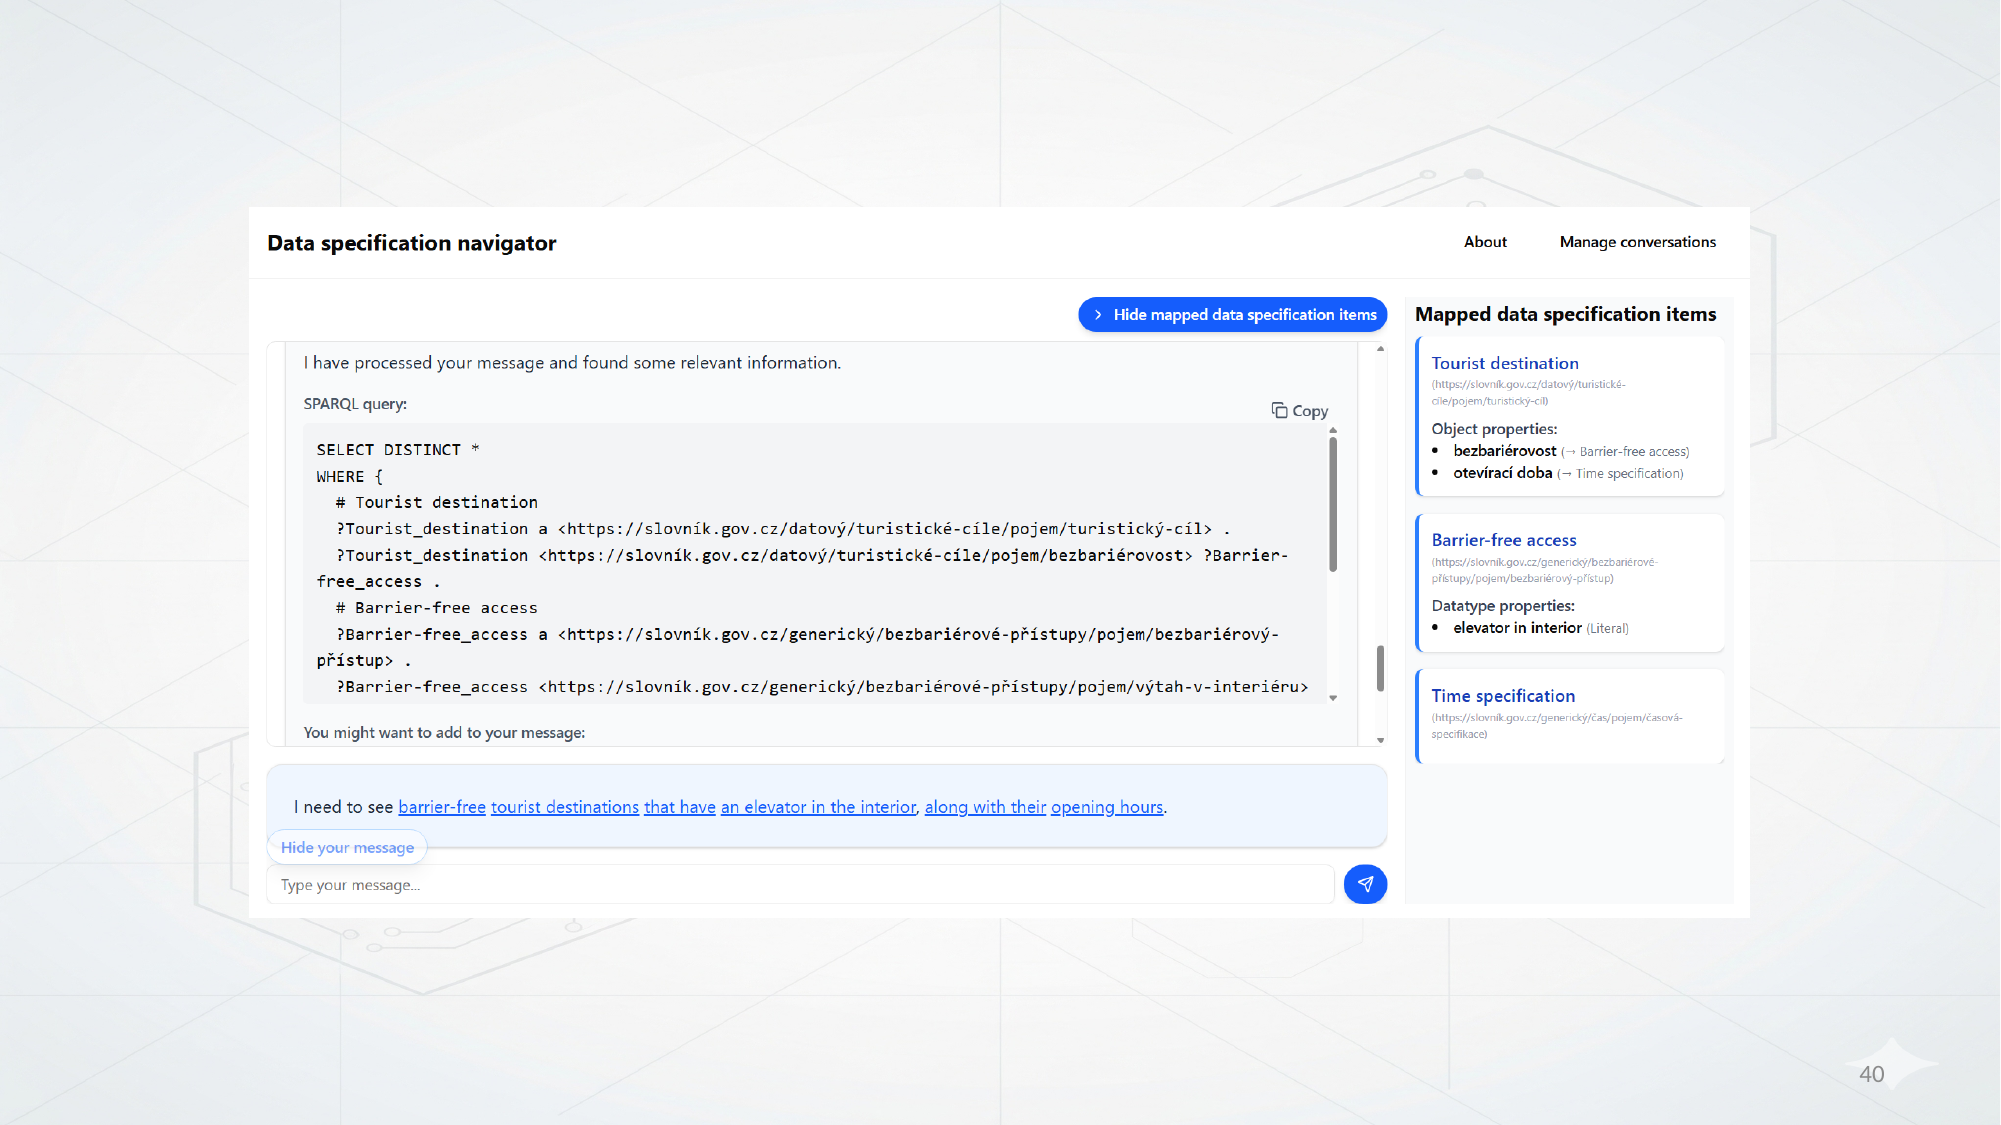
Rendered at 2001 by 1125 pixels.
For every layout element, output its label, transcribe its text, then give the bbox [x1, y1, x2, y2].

picture [0, 0, 2001, 1125]
slide_number 40 [1433, 1042, 1900, 1103]
